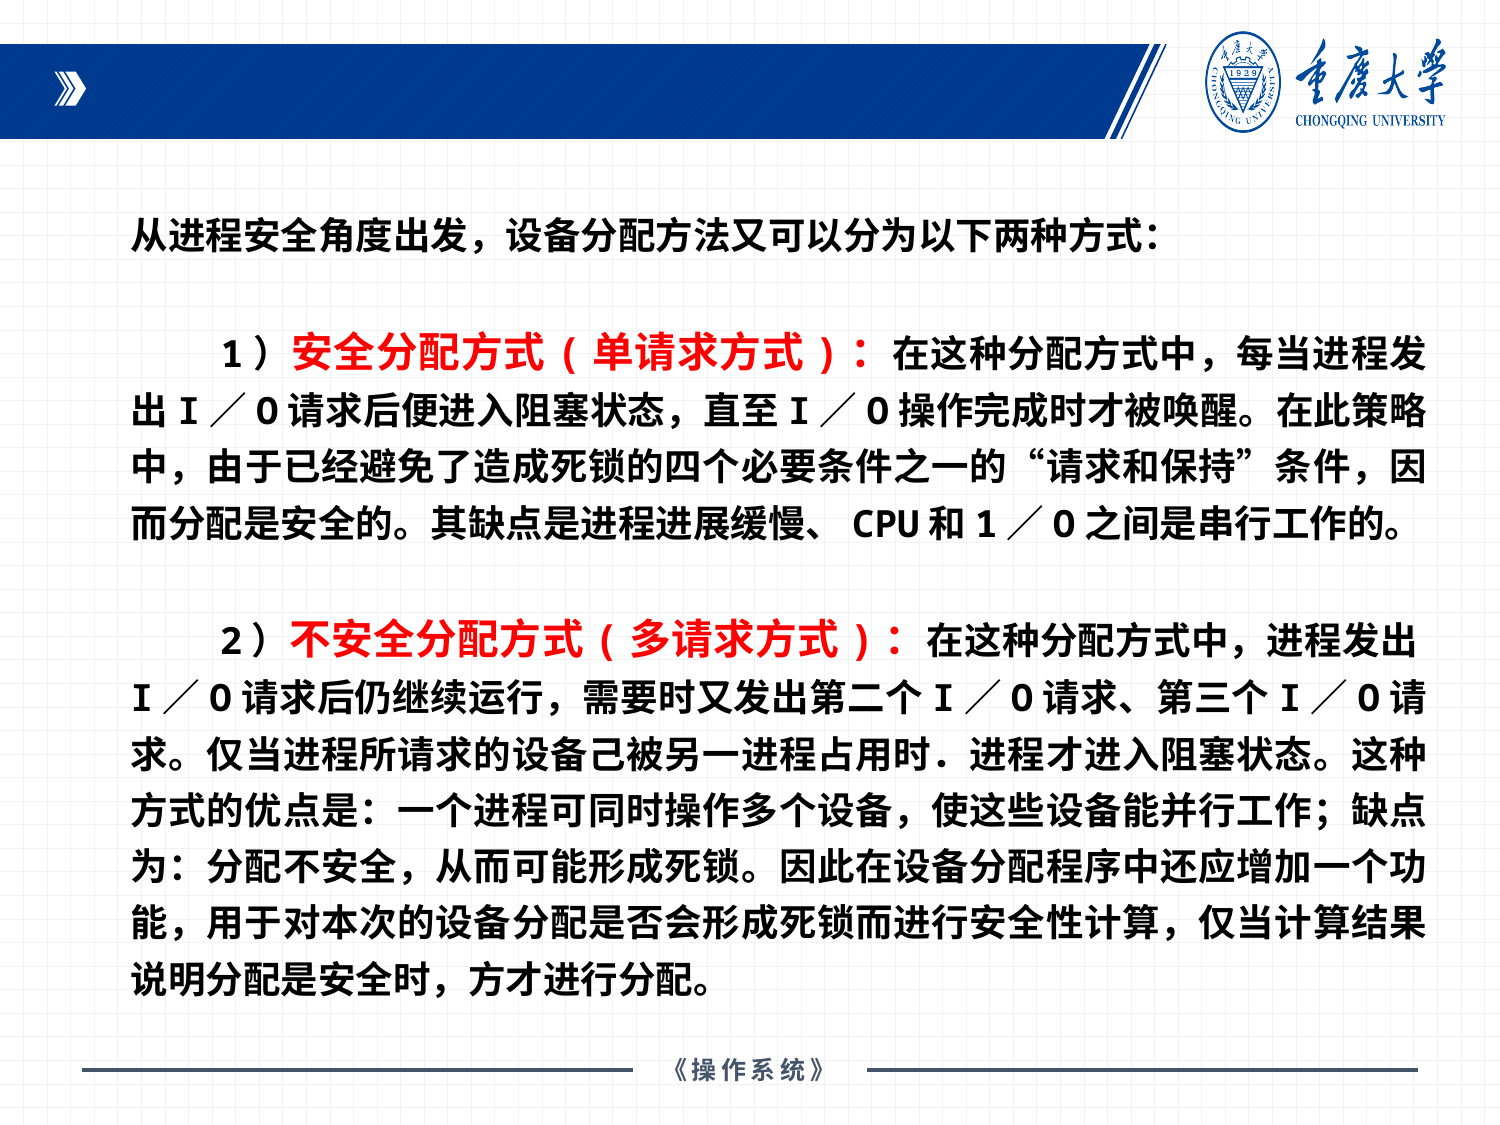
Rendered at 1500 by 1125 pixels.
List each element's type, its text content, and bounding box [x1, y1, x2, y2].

text_box 从进程安全角度出发，设备分配方法又可以分为以下两种方式： 1）安全分配方式(单请求方式)：在这种分配方式中，每当进程发出I／O请求后便进入阻塞状态，直至I／O操作完成时才被唤醒。在此策略中，由于已经避免了造成死锁的四个必要条件之一的“请求和保持”条件，因而分配是安全的。其缺点是进程进展缓慢、CPU和1／O之间是串行工作的。 2）不安全分配方式(多请求方式)：在这种分配方式中，进程发出I／O请求后仍继续运行，需要时又发出第二个I／O请求、第三个I／O请求。仅当进程所请求的设备己被另一进程占用时．进程才进入阻塞状态。这种方式的优点是：一个进程可同时操作多个设备，使这些设备能并行工作；缺点为：分配不安全，从而可能形成死锁。因此在设备分配程序中还应增加一个功能，用于对本次的设备分配是否会形成死锁而进行安全性计算，仅当计算结果说明分配是安全时，方才进行分配。 [115, 193, 1442, 1008]
picture [1205, 31, 1446, 133]
